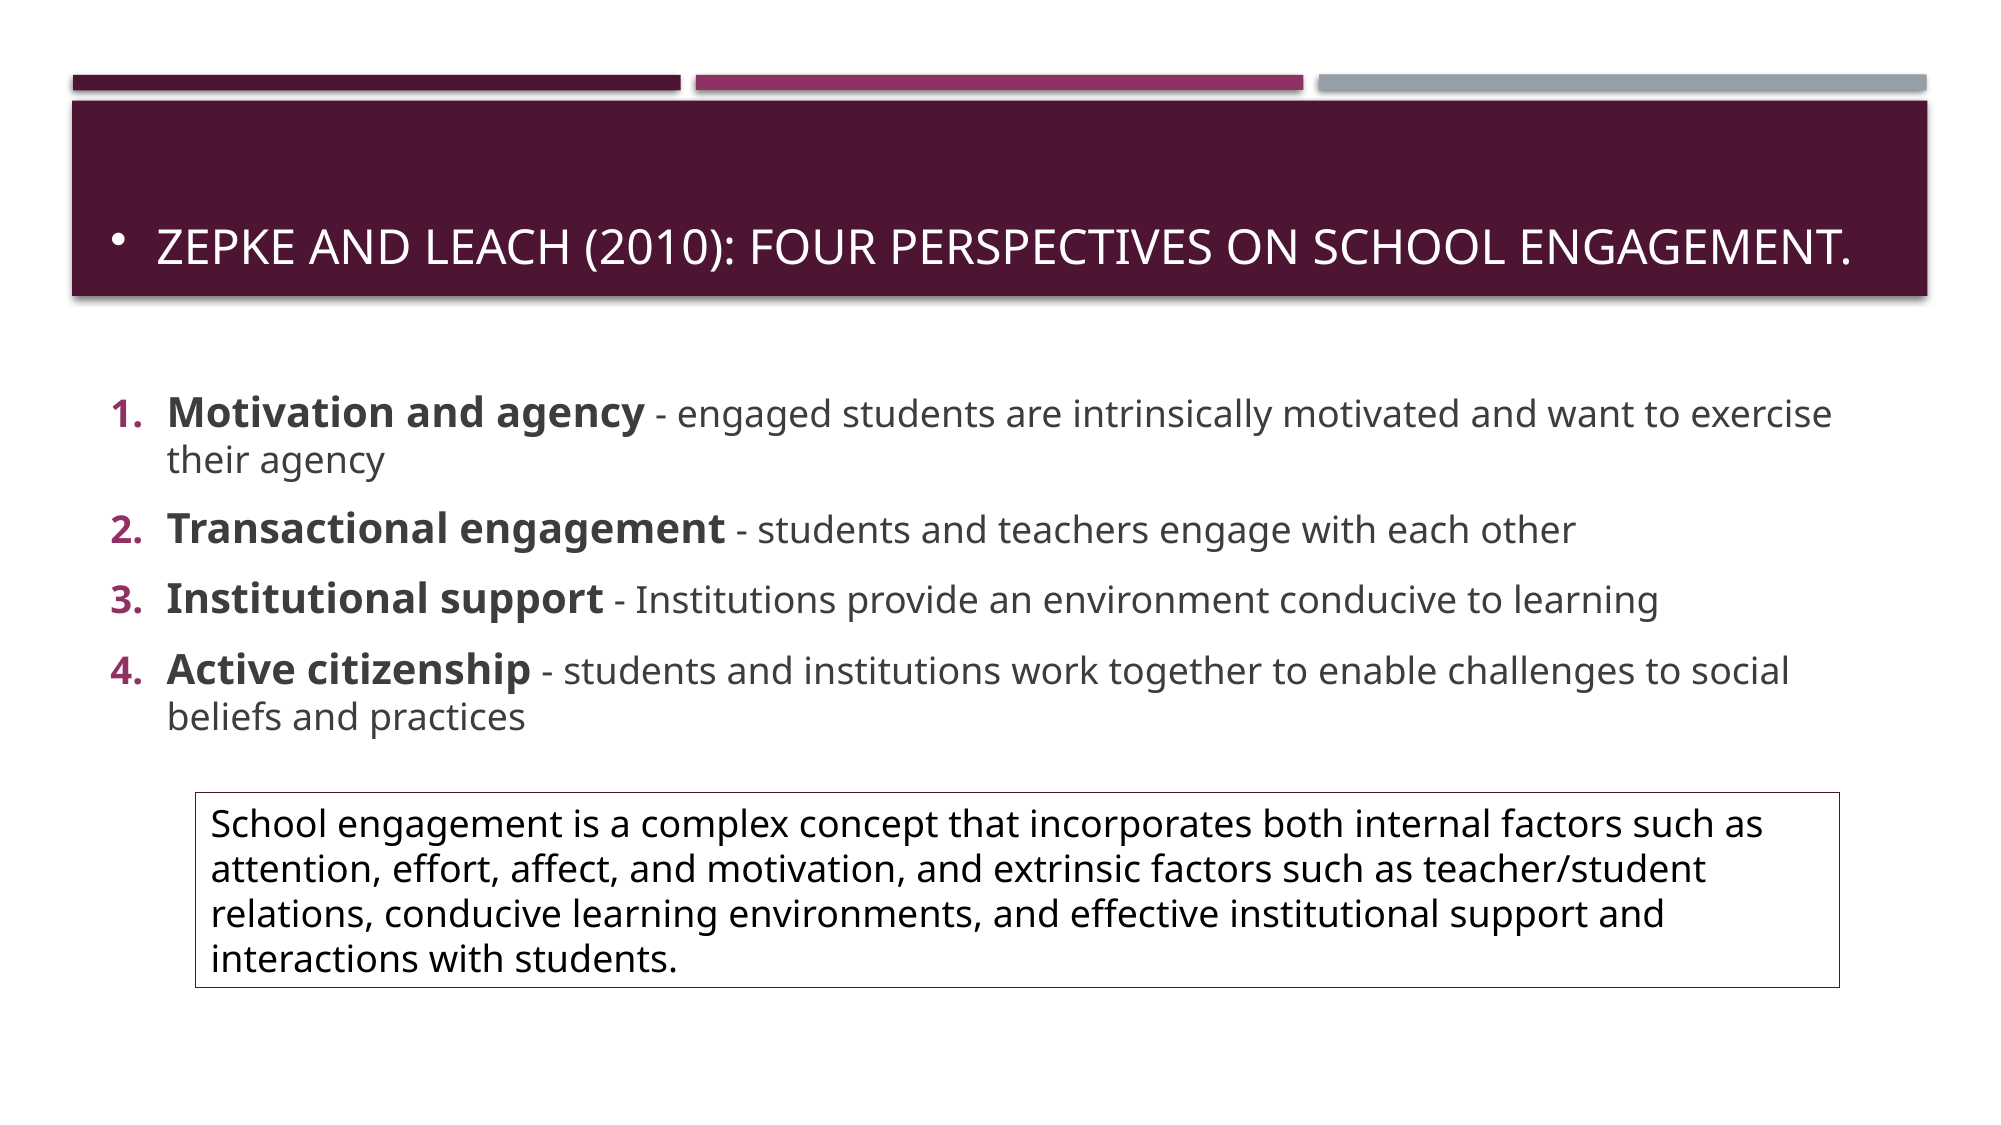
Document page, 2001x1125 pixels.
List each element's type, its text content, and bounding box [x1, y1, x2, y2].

text_box School engagement is a complex concept that incorporates both internal factors such as attention, effort, affect, and motivation, and extrinsic factors such as teacher/student relations, conducive learning environments, and effective institutional support and interactions with students. [195, 792, 1840, 988]
title Zepke and Leach (2010): four perspectives on school engagement. [95, 115, 1905, 282]
list Motivation and agency - engaged students are intrinsically motivated and want to exercise their agency Transactional engagement - students and teachers engage with each other Institutional support - Institutions provide an environment conducive to learning Active citizenship - students and institutions work together to enable challenges to social beliefs and practices [95, 357, 1905, 962]
